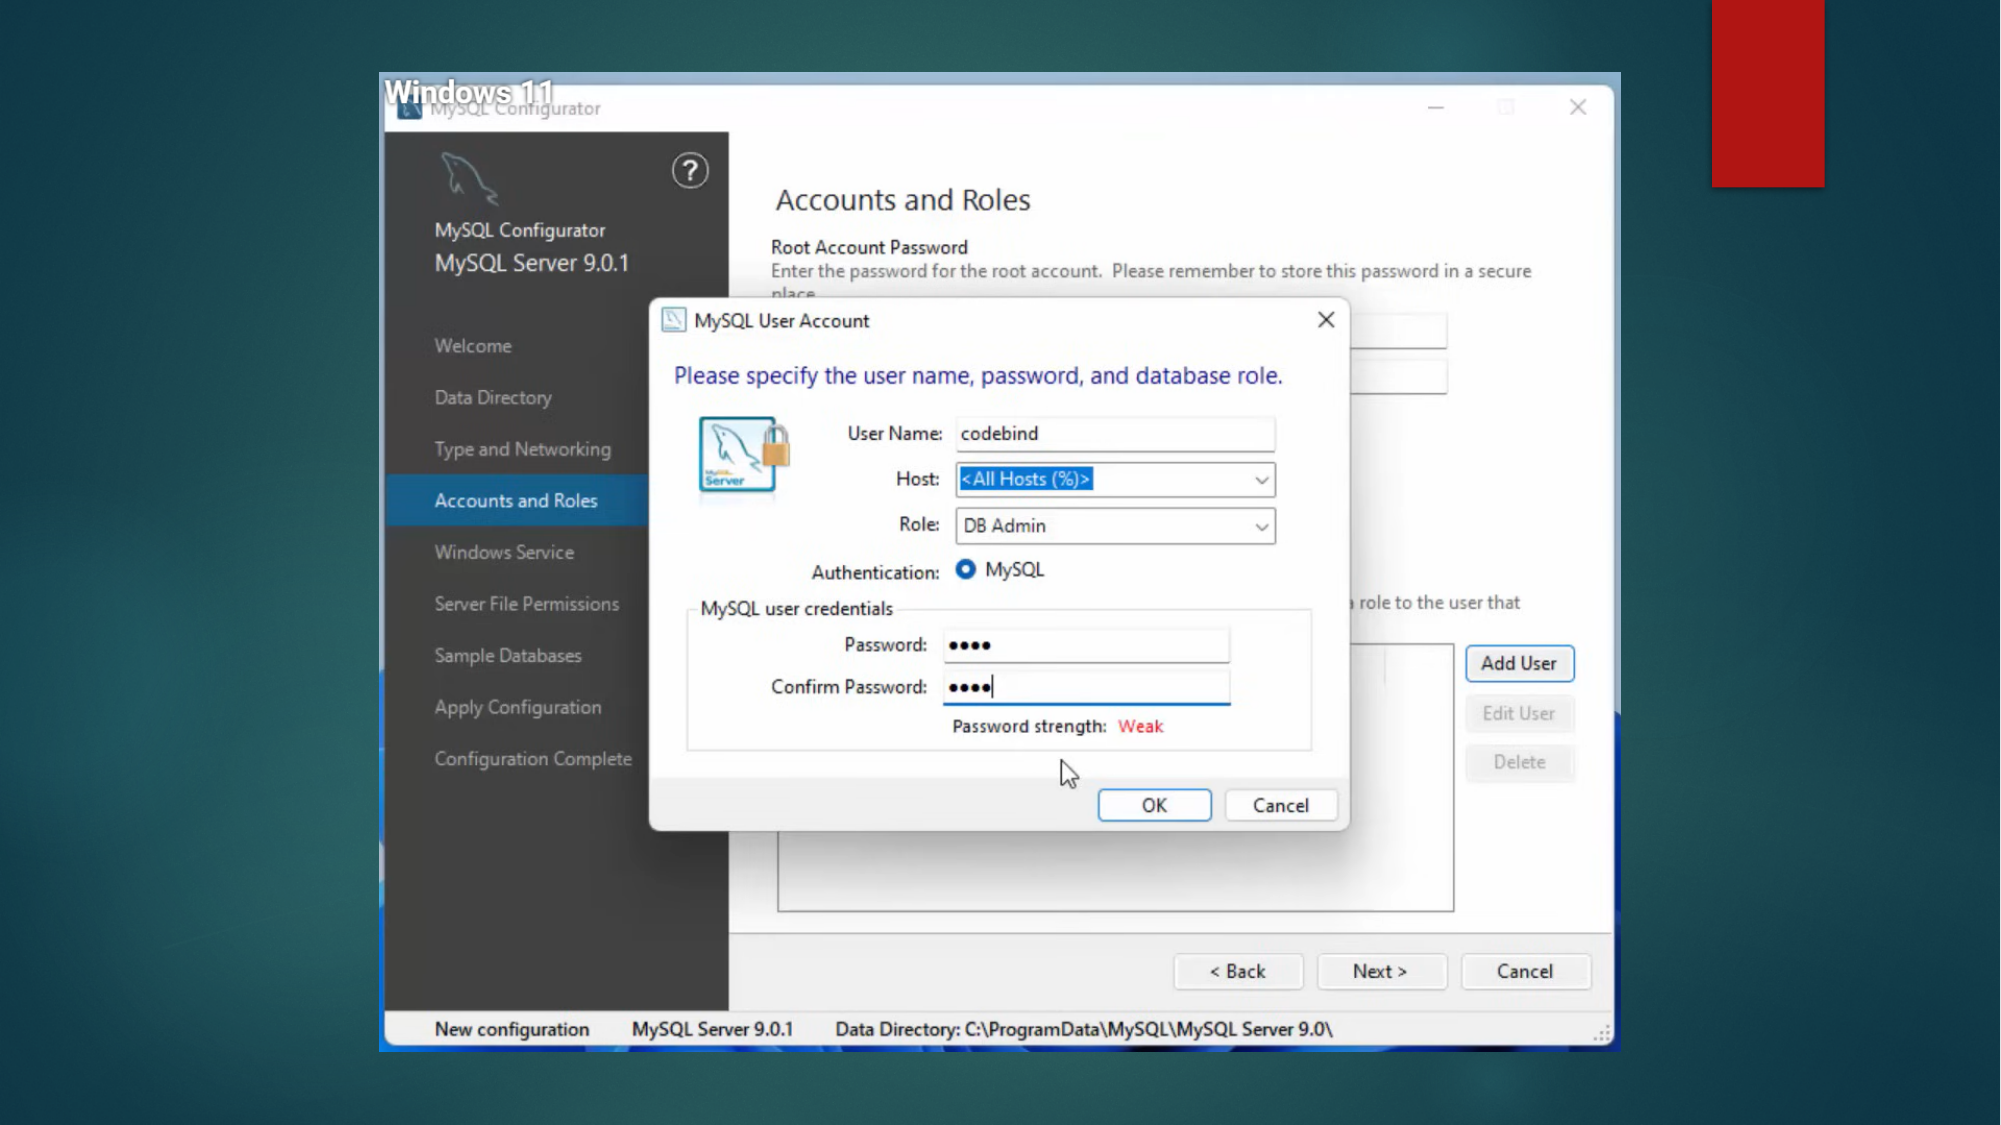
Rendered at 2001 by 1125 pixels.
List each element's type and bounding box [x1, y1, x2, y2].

picture [0, 0, 1621, 1125]
